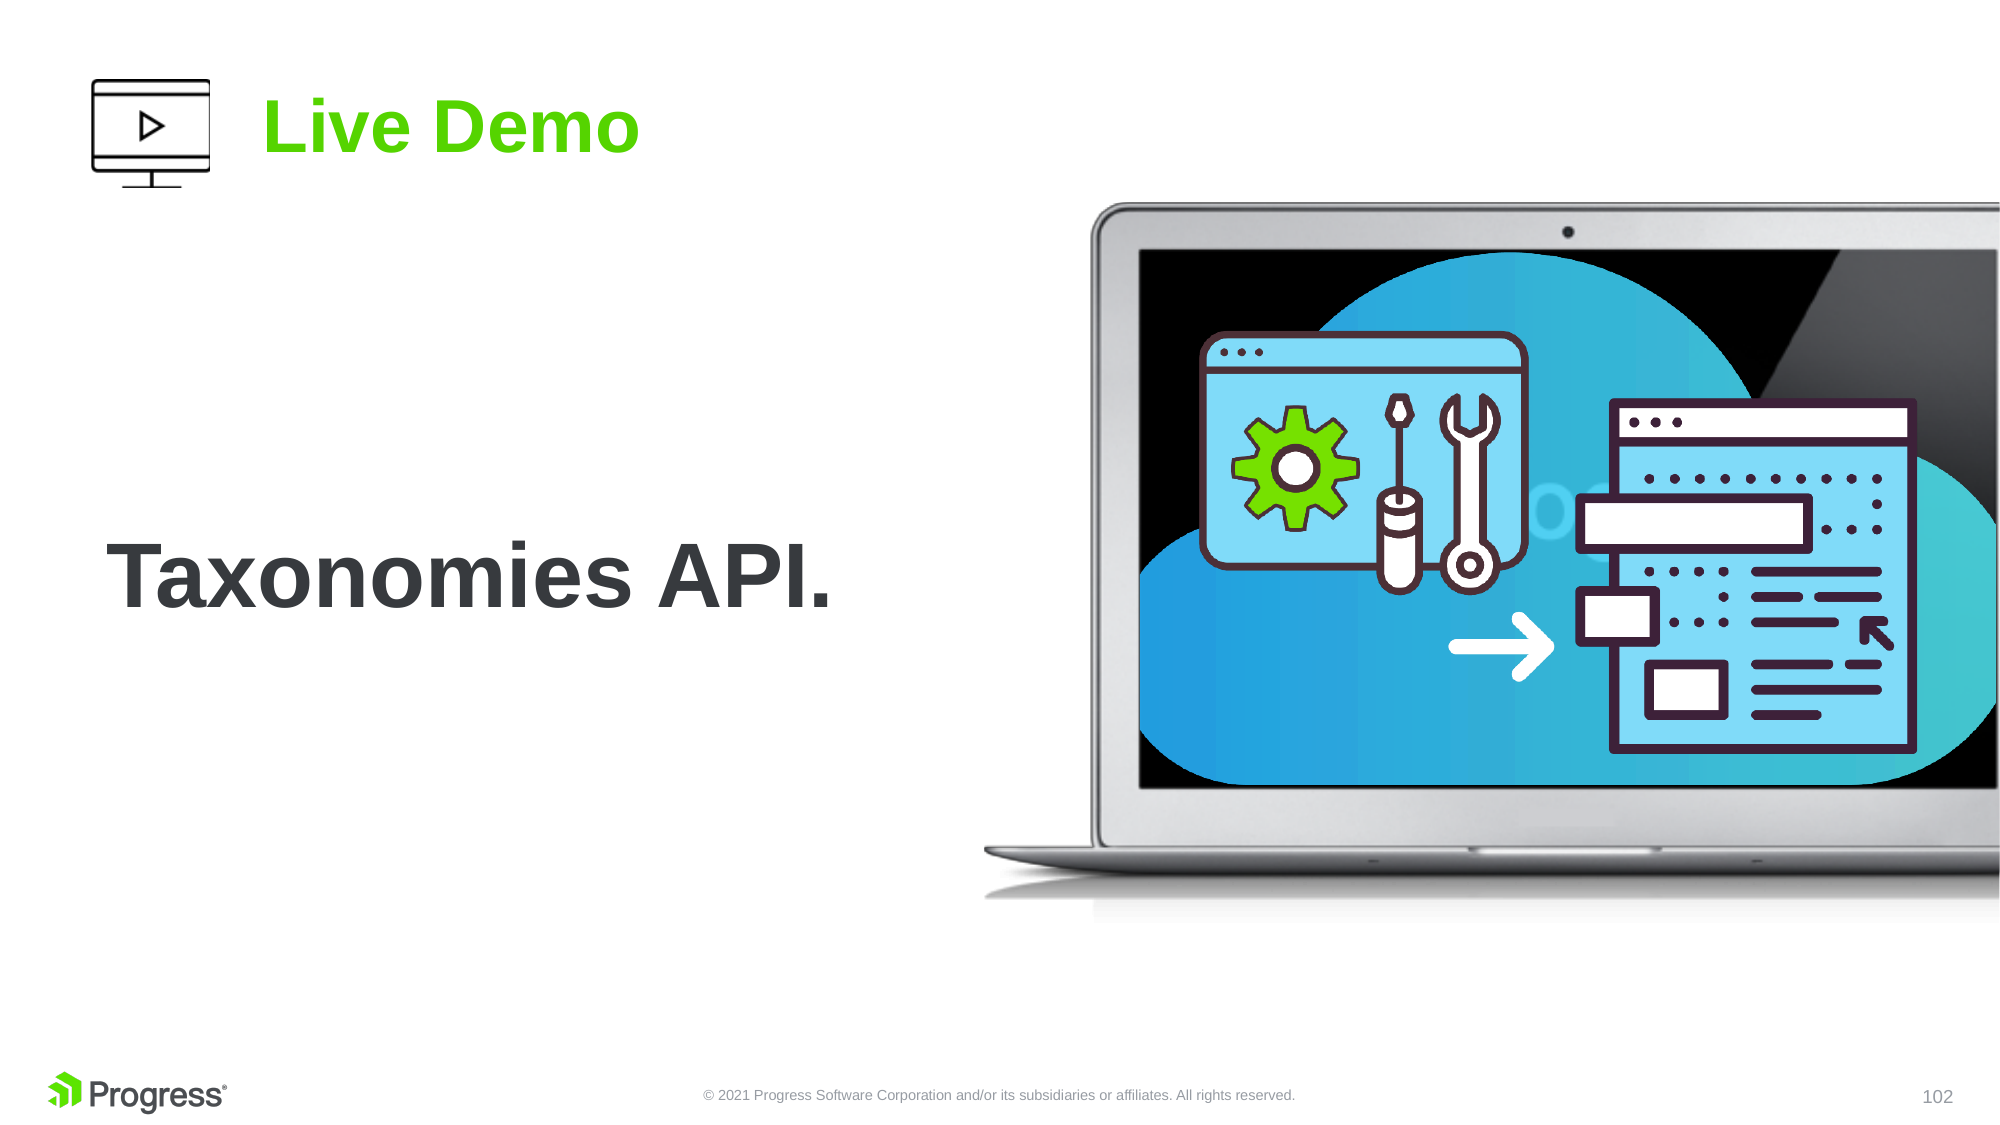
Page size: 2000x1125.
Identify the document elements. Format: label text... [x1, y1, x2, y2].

list Taxonomies API. [91, 508, 1045, 617]
picture [91, 79, 211, 189]
title Live Demo [247, 80, 1888, 303]
picture [983, 202, 2000, 923]
